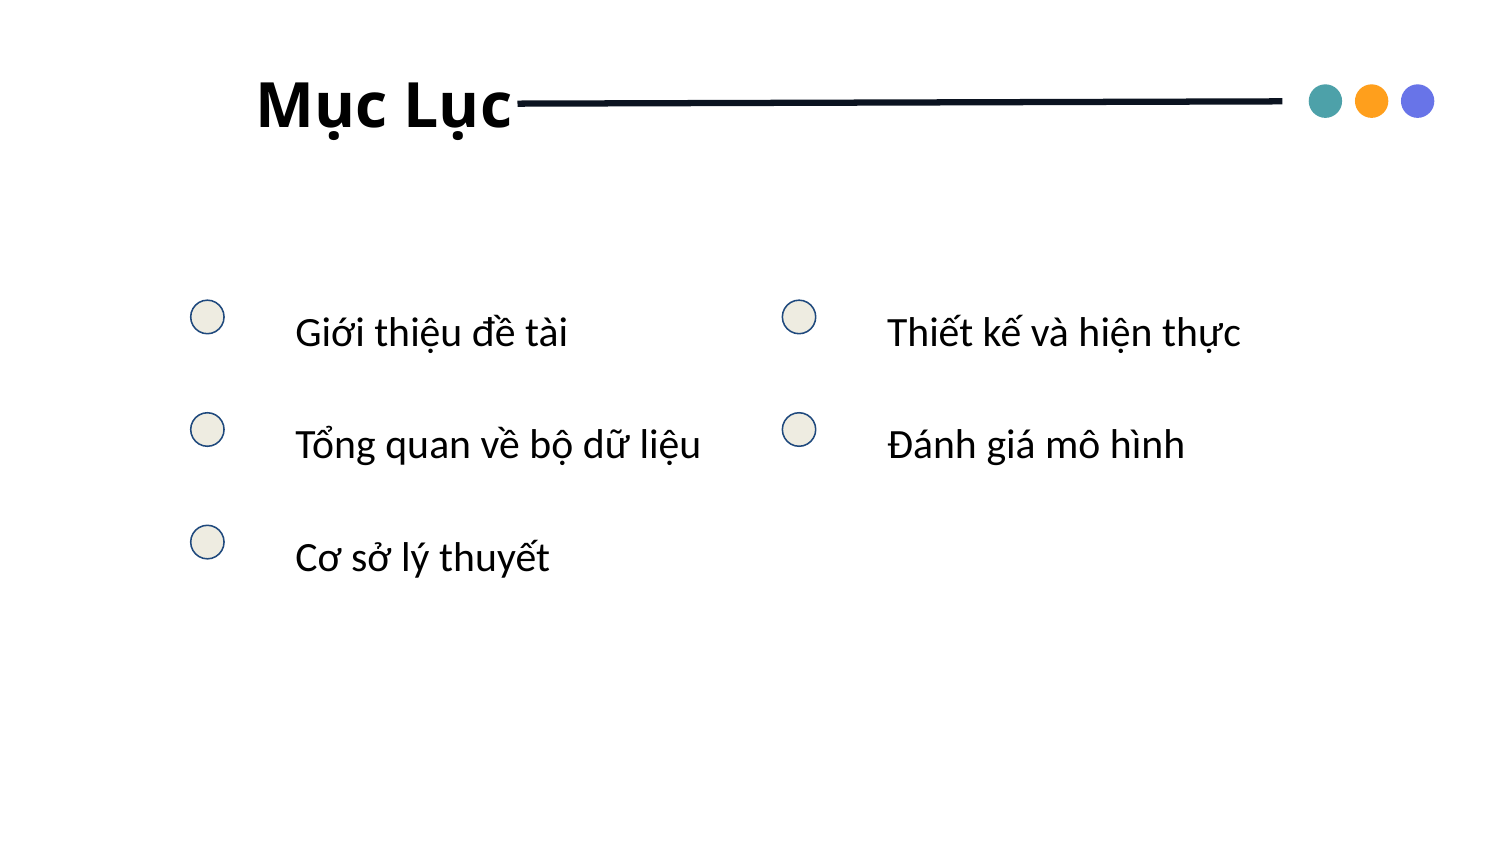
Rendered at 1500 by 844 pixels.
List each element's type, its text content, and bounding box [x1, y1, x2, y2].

text_box Mục Lục [255, 64, 576, 140]
text_box Đánh giá mô hình [872, 402, 1334, 478]
text_box Cơ sở lý thuyết [280, 514, 742, 591]
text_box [1354, 84, 1389, 119]
text_box Tổng quan về bộ dữ liệu [280, 402, 742, 478]
text_box [190, 525, 225, 559]
text_box Giới thiệu đề tài [280, 289, 742, 366]
text_box [190, 412, 225, 447]
text_box Thiết kế và hiện thực [872, 289, 1334, 366]
text_box [782, 300, 816, 334]
text_box [190, 300, 225, 334]
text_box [1400, 84, 1435, 119]
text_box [1308, 84, 1343, 119]
text_box [782, 412, 816, 447]
